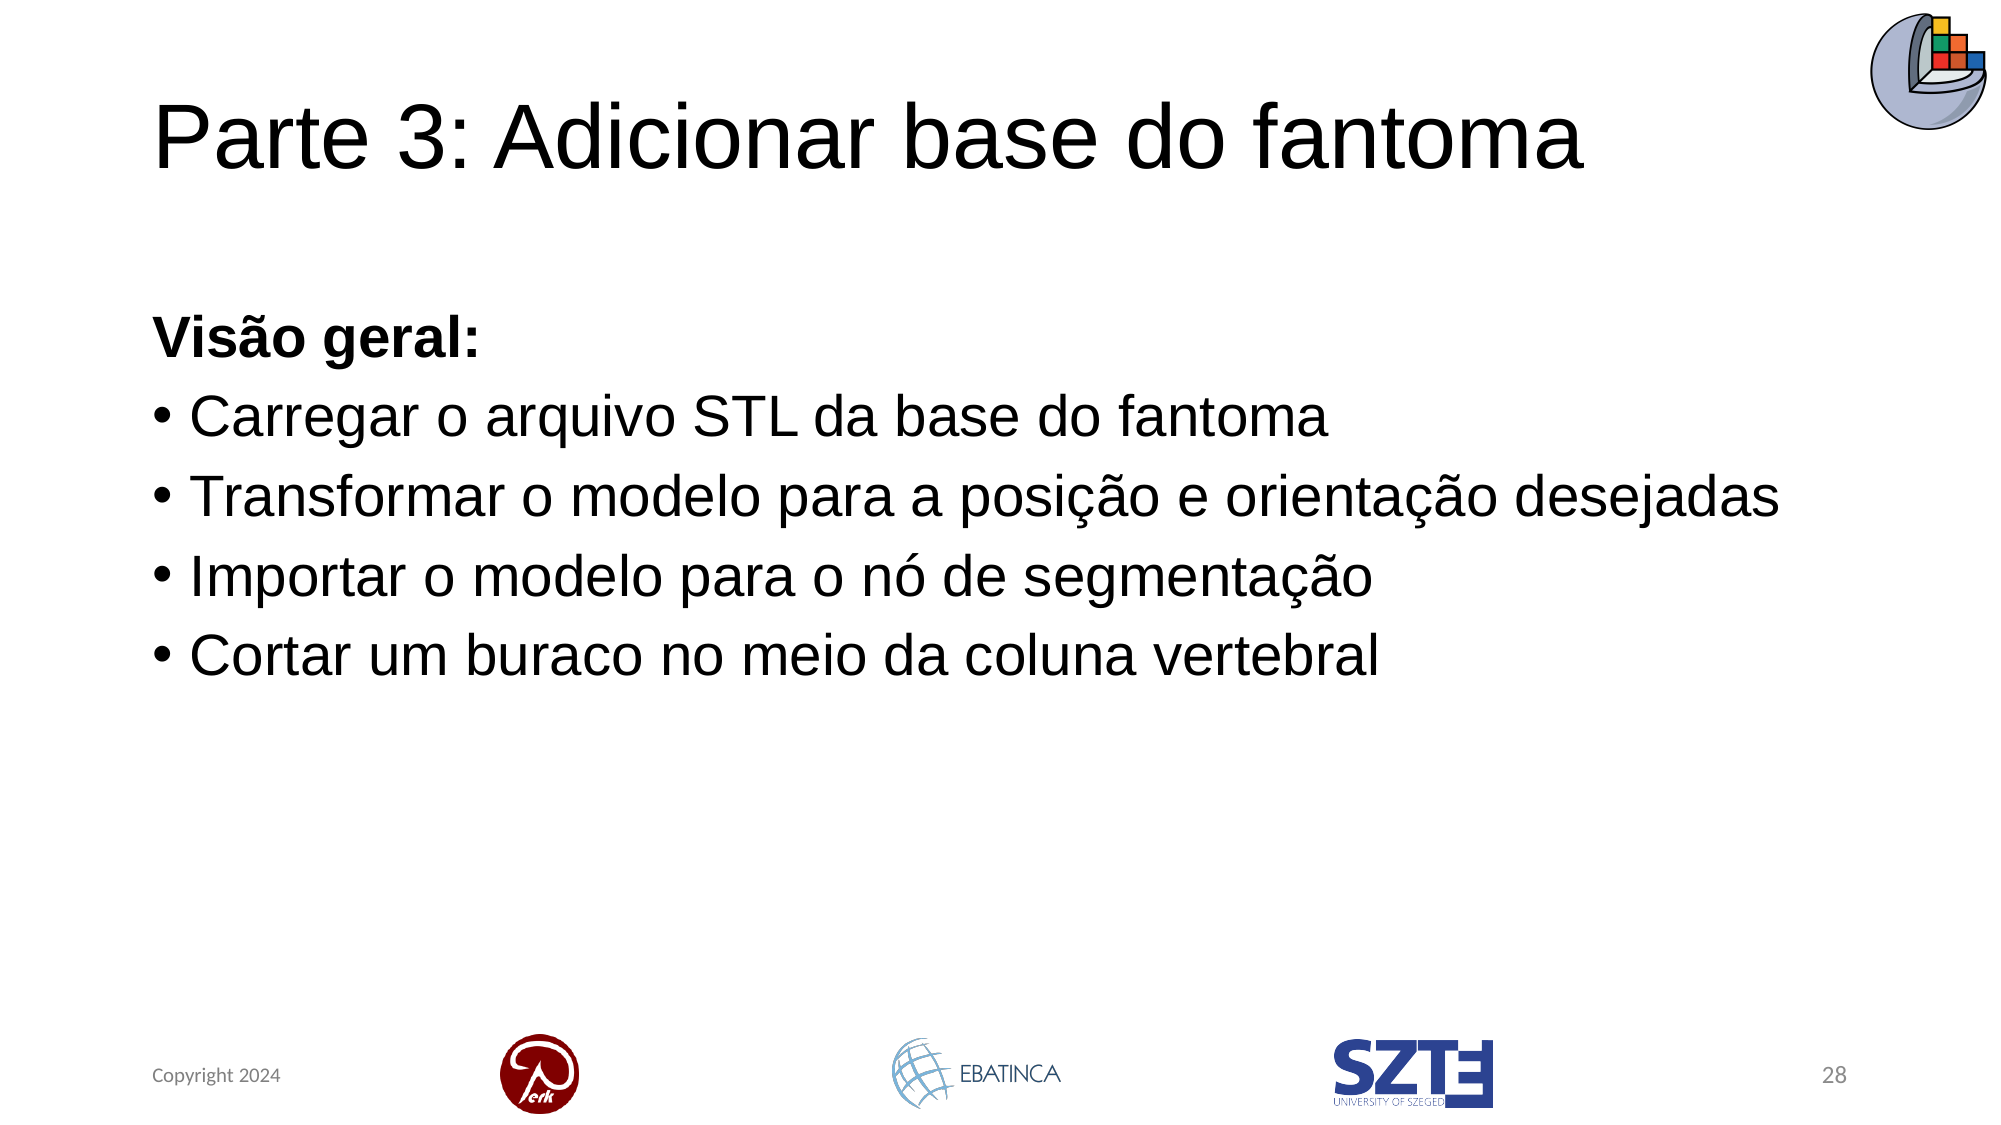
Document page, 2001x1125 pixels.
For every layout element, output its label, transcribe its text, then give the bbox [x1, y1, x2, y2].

picture [500, 1034, 579, 1114]
picture [892, 1038, 1061, 1109]
slide_number 28 [1412, 1043, 1863, 1104]
list Visão geral: Carregar o arquivo STL da base do fantoma Transformar o modelo para a posição e orientação desejadas Importar o modelo para o nó de segmentação Cortar um buraco no meio da coluna vertebral [137, 299, 1863, 1014]
title Parte 3: Adicionar base do fantoma [137, 30, 1863, 248]
picture [1334, 1039, 1493, 1108]
picture [1869, 12, 1988, 131]
